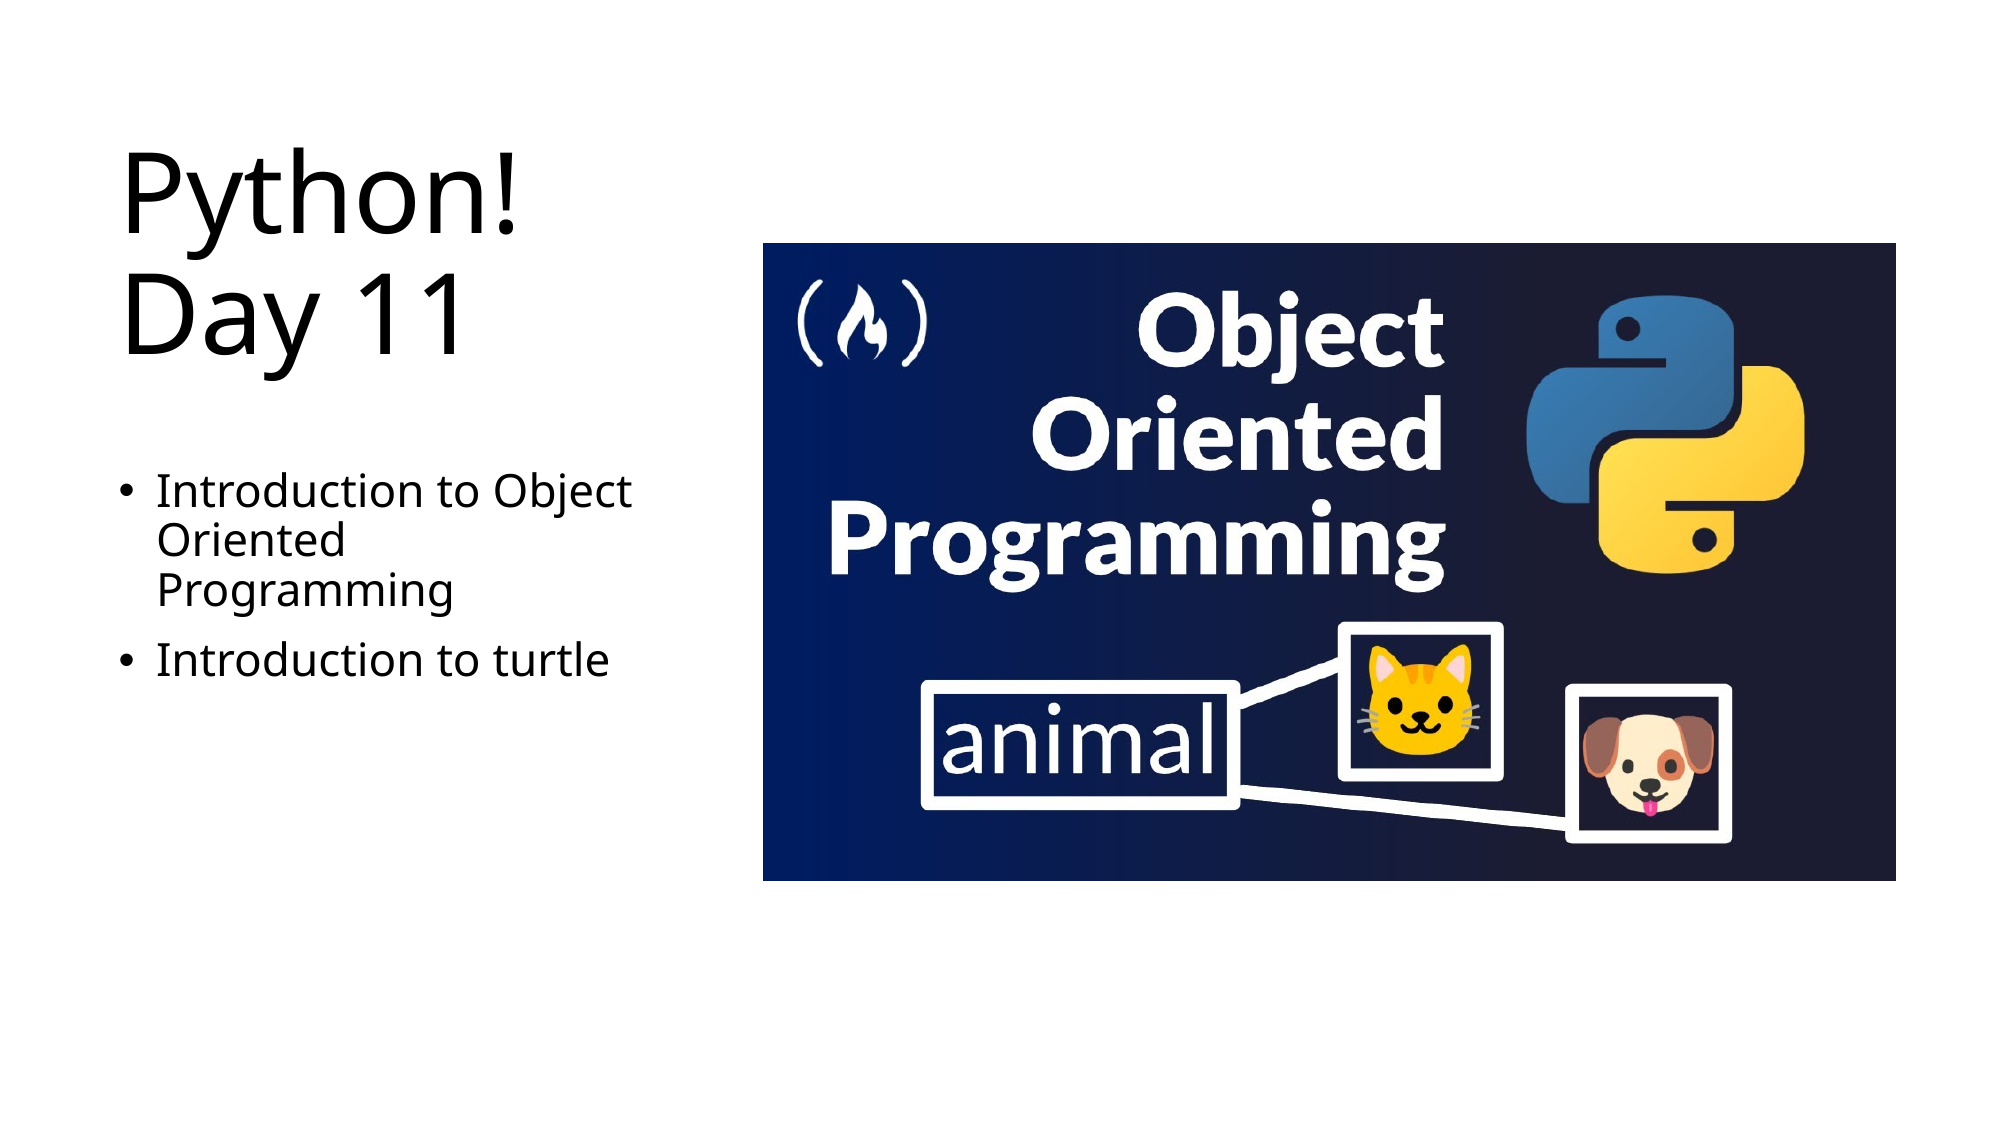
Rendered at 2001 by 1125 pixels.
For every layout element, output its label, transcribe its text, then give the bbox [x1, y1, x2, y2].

list Introduction to Object Oriented Programming Introduction to turtle [103, 460, 666, 1020]
picture [762, 243, 1897, 882]
title Python! Day 11 [103, 104, 666, 387]
